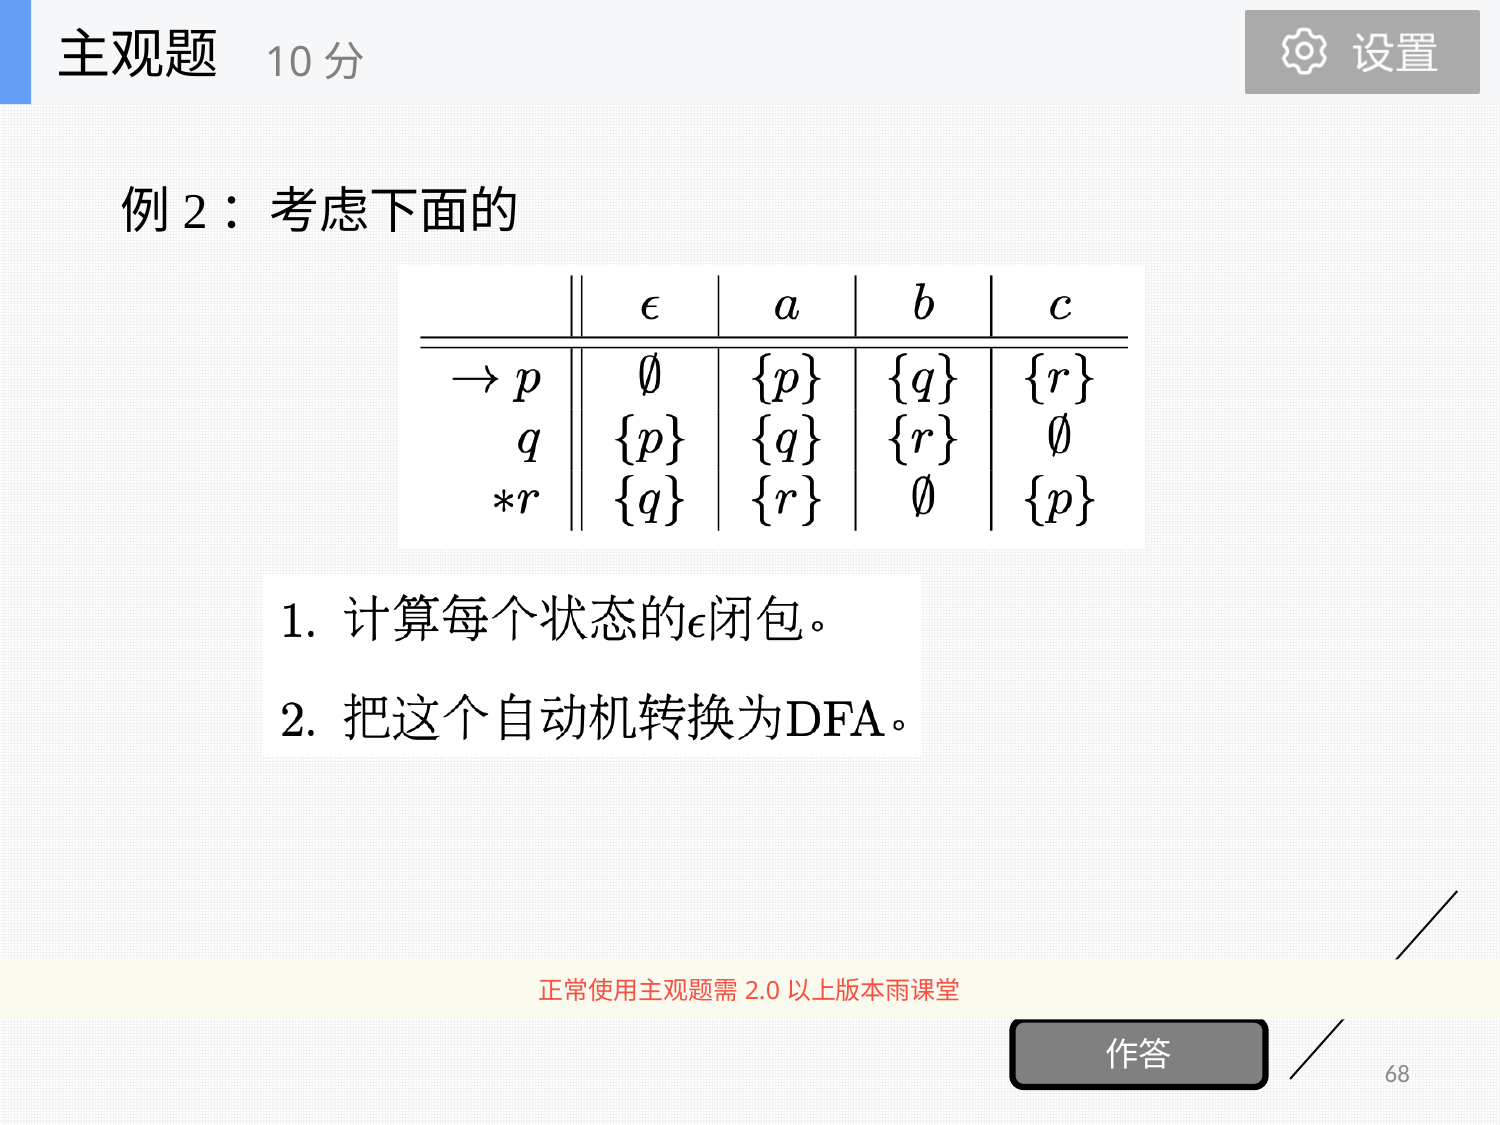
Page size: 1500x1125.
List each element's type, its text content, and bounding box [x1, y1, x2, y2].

text_box 正常使用主观题需2.0以上版本雨课堂 [0, 957, 1500, 1022]
picture [398, 265, 1145, 550]
picture [263, 574, 921, 756]
slide_number 68 [1074, 1042, 1425, 1103]
text_box 作答 [1010, 1022, 1268, 1090]
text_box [0, 0, 1500, 105]
picture [1245, 10, 1480, 94]
text_box 例2：考虑下面的 [105, 171, 1457, 247]
